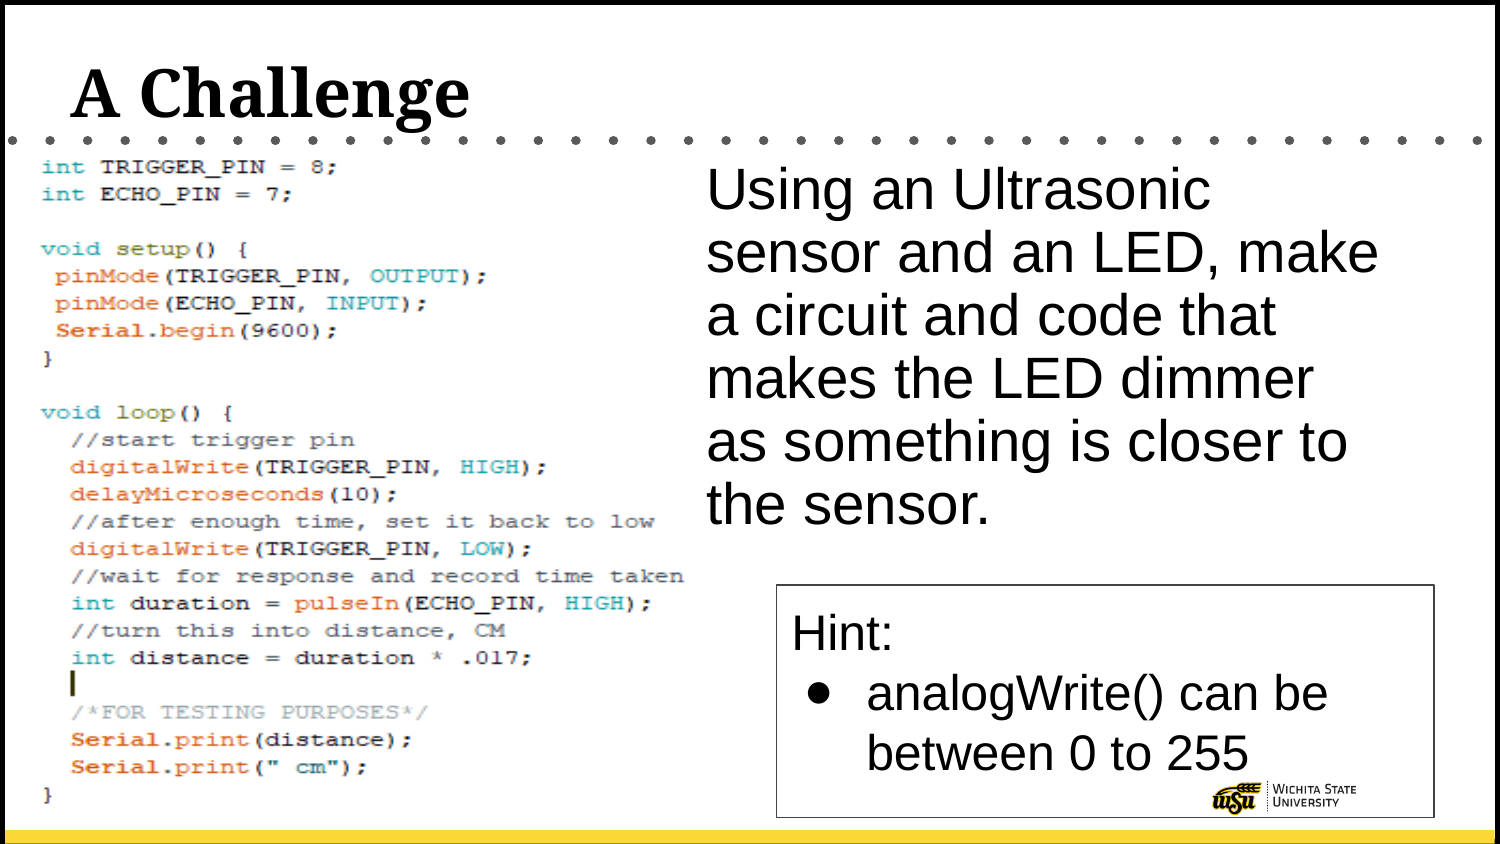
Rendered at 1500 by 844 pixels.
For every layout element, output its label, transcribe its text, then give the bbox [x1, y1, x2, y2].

title A Challenge [55, 33, 1450, 138]
text_box Hint: analogWrite() can be between 0 to 255 [776, 585, 1434, 818]
list Using an Ultrasonic sensor and an LED, make a circuit and code that makes the LED dimmer as something is closer to the sensor. [721, 151, 1408, 497]
picture [24, 151, 721, 827]
